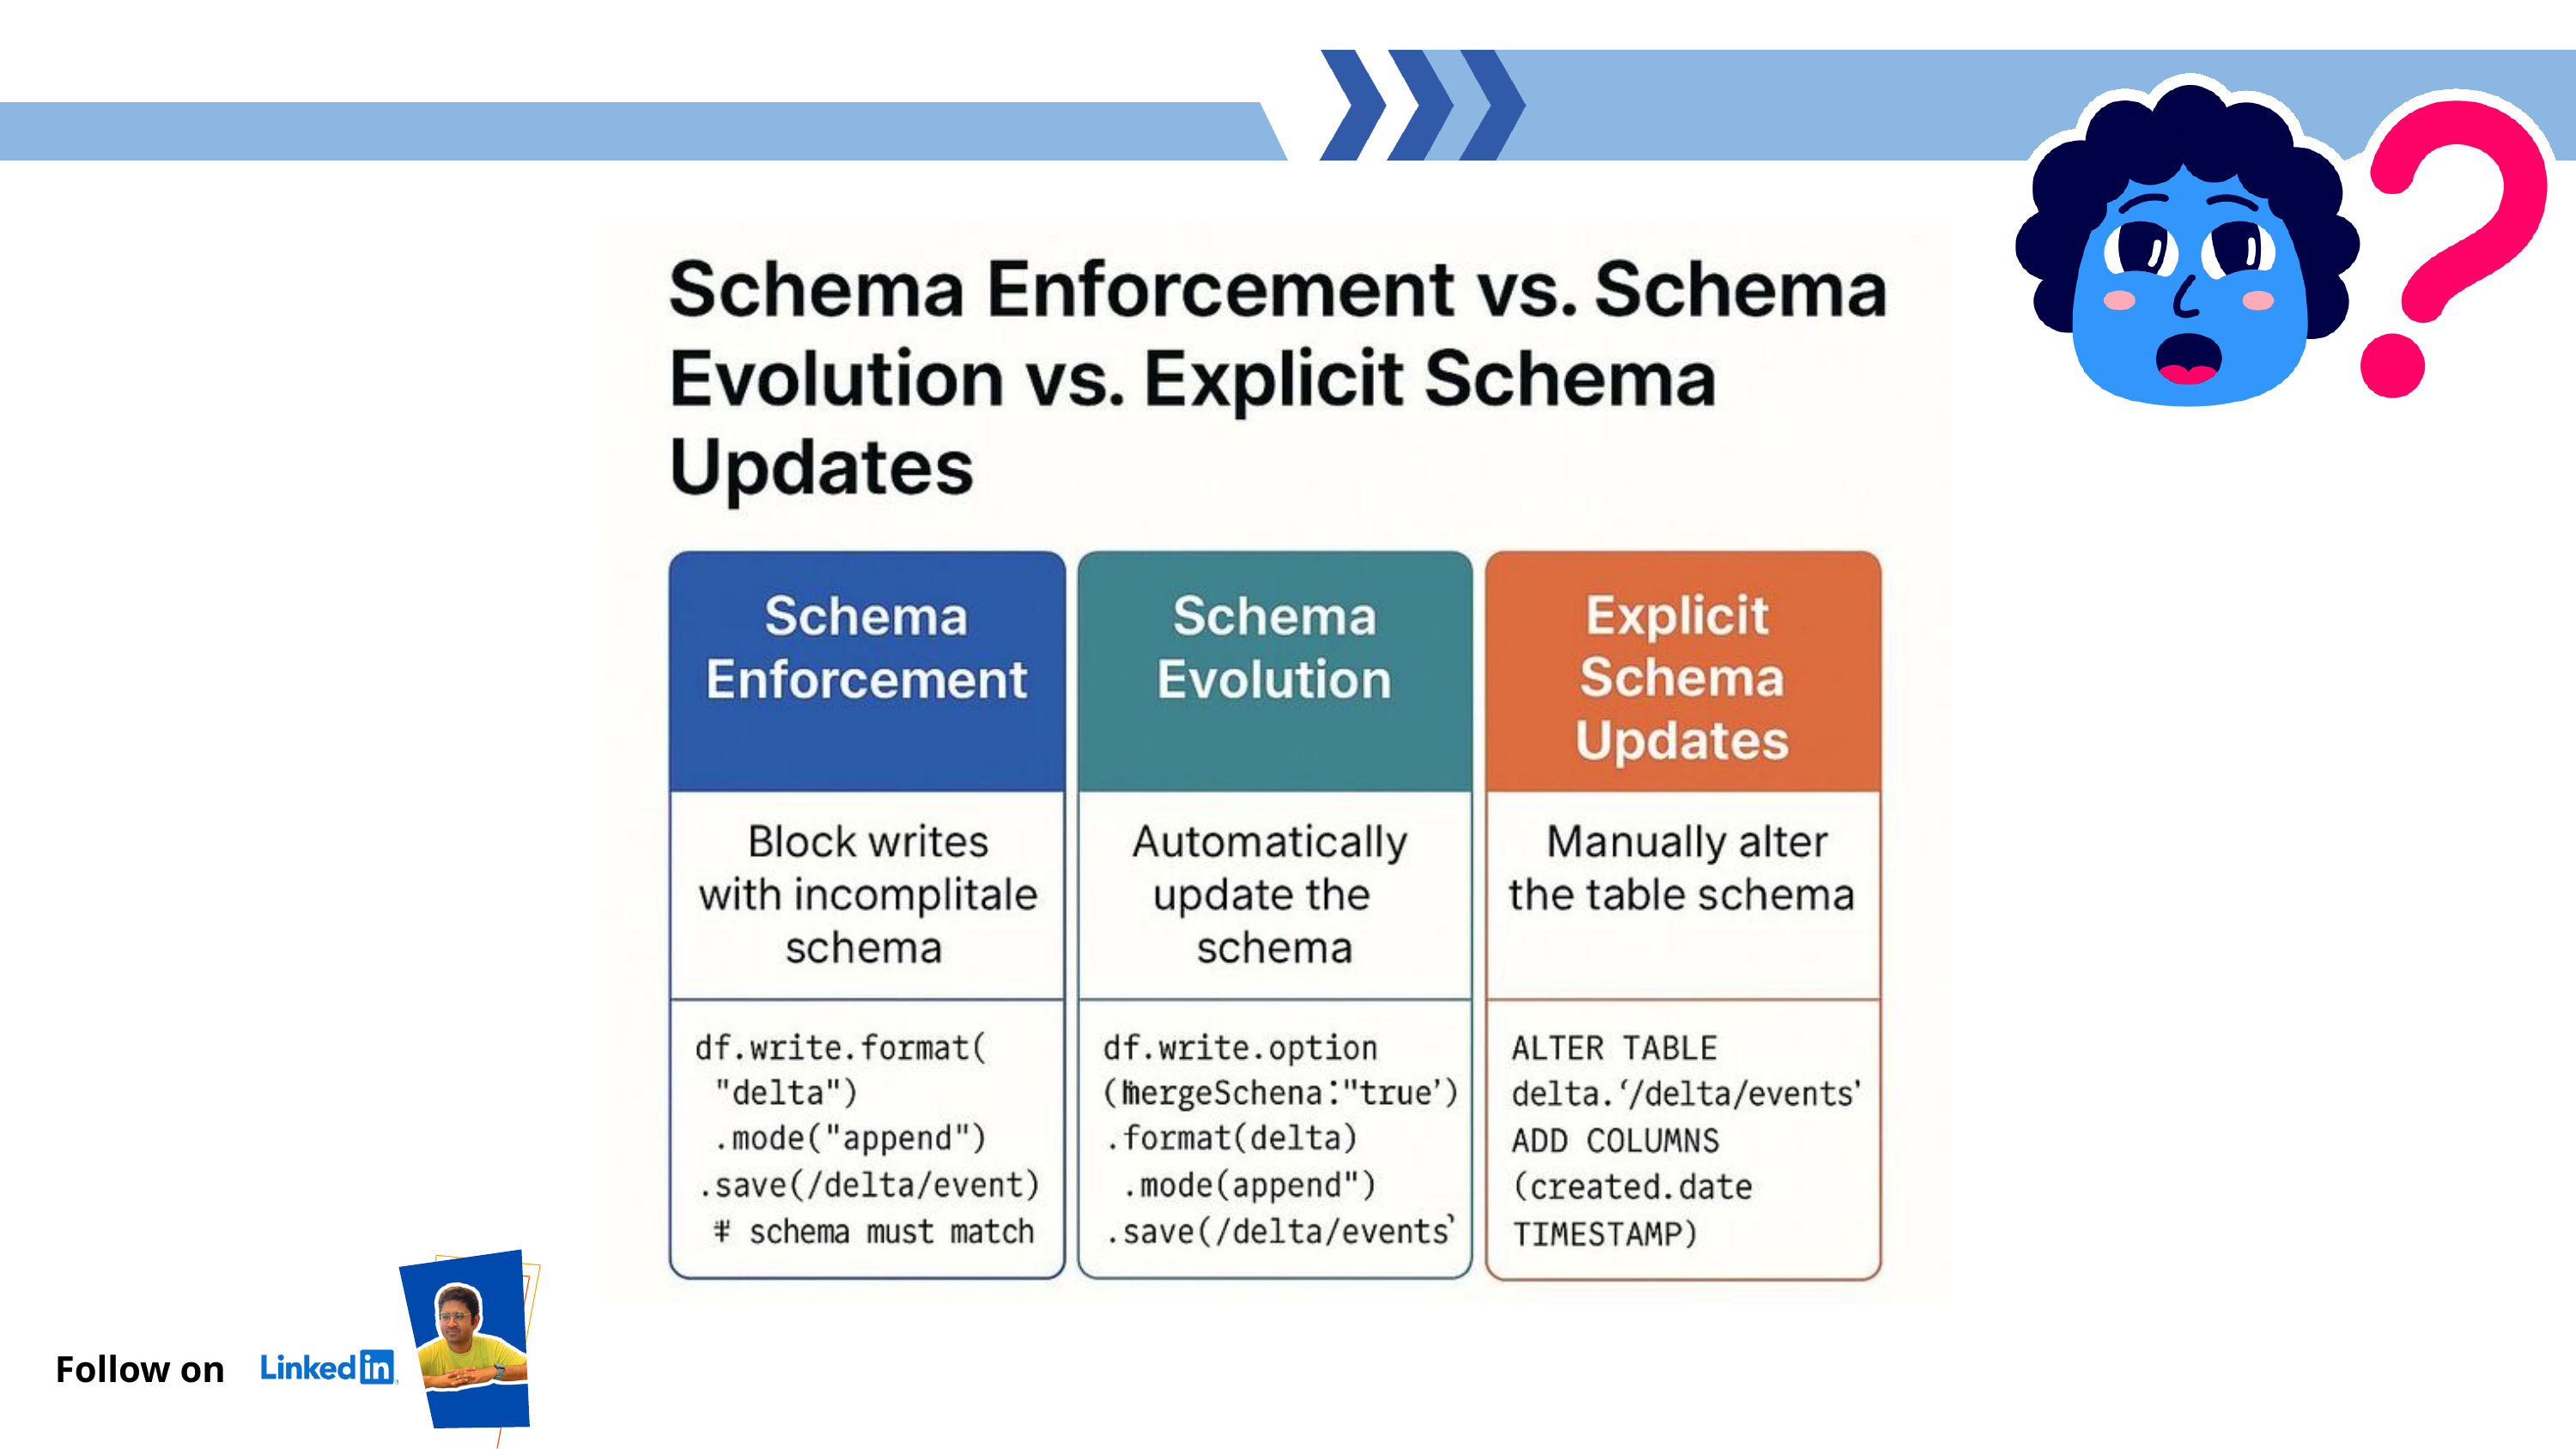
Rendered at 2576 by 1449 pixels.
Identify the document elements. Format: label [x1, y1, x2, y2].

text_box [2562, 49, 2576, 161]
text_box [0, 1023, 602, 1449]
picture [1992, 49, 2561, 420]
text_box [601, 222, 1951, 1304]
text_box [0, 101, 1289, 161]
text_box [1319, 50, 1990, 161]
